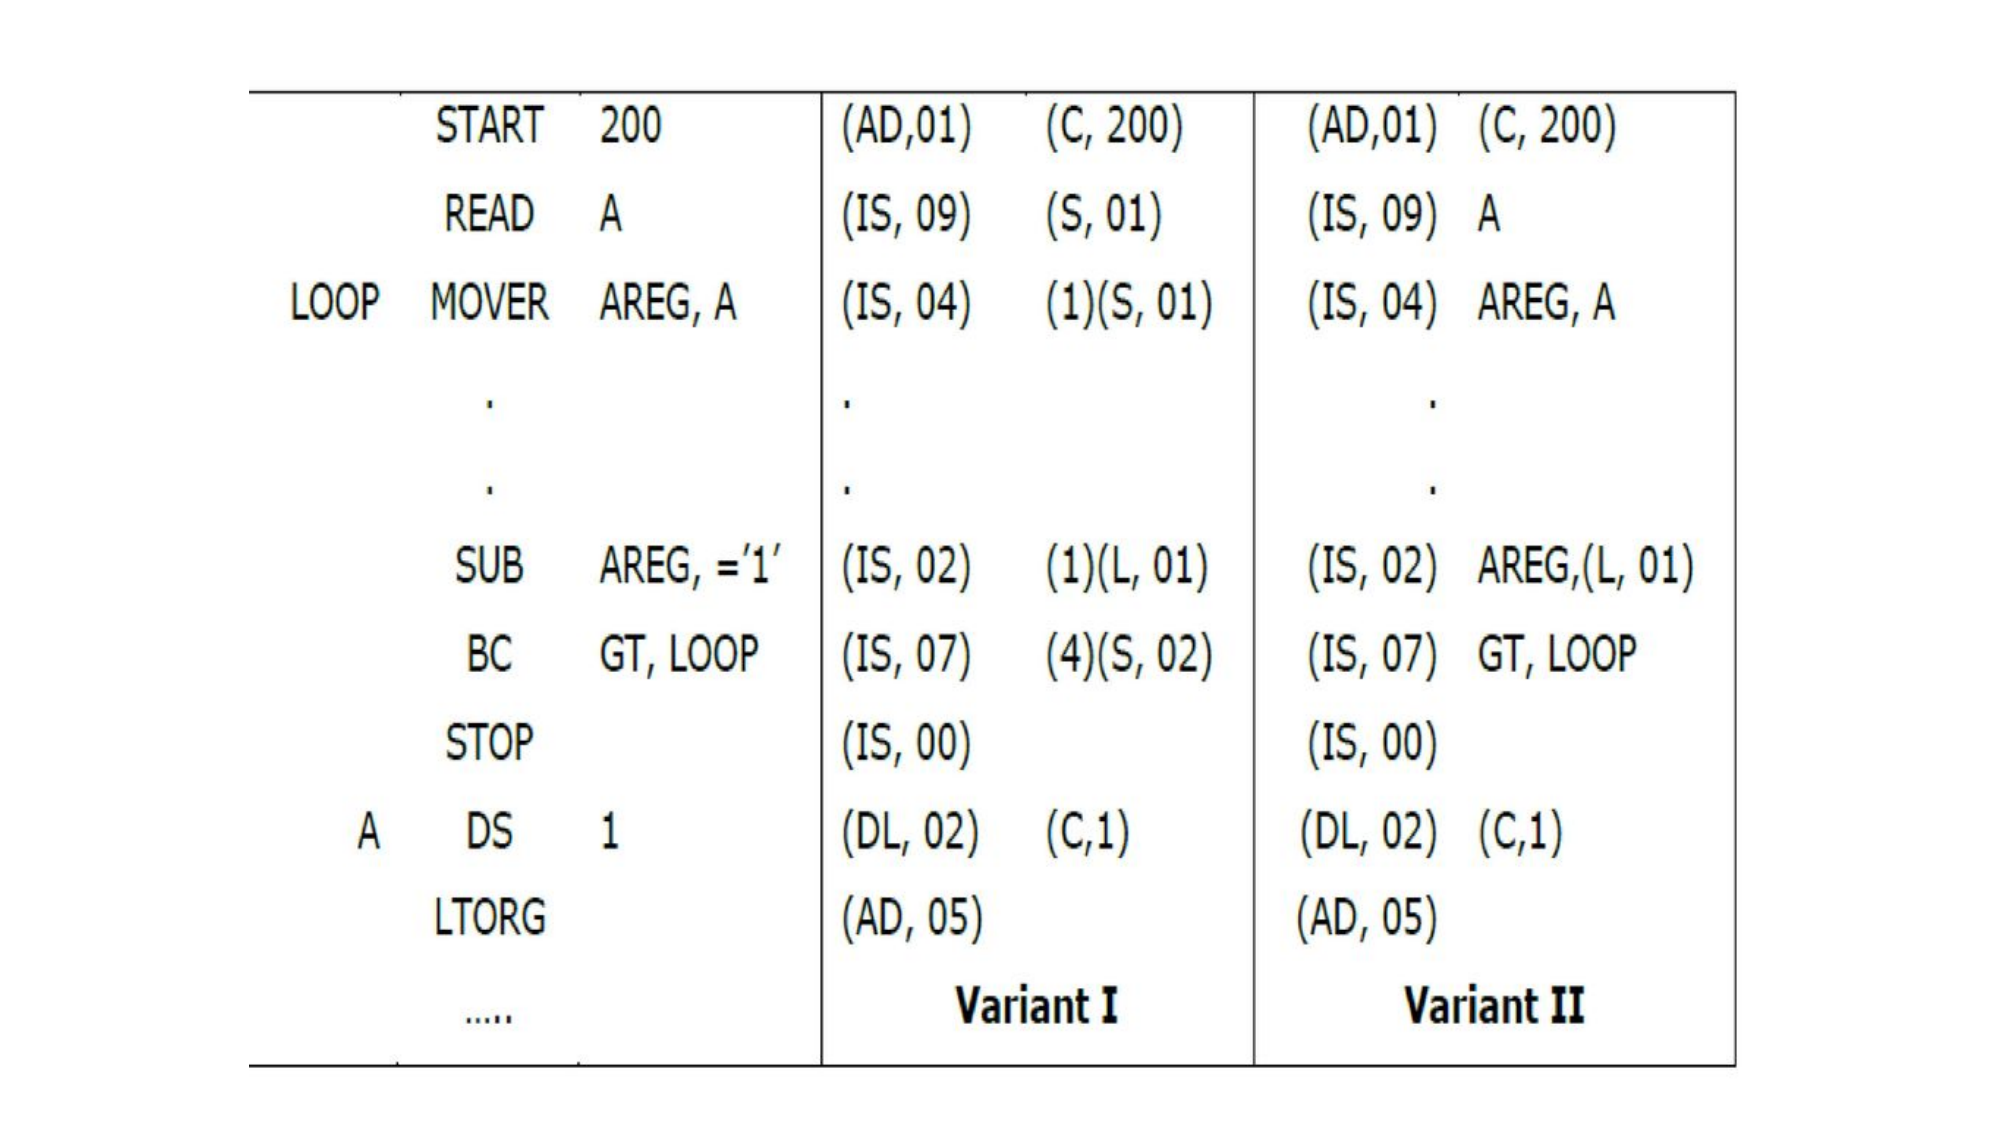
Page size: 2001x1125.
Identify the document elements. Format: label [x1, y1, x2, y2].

picture [249, 0, 1750, 1125]
